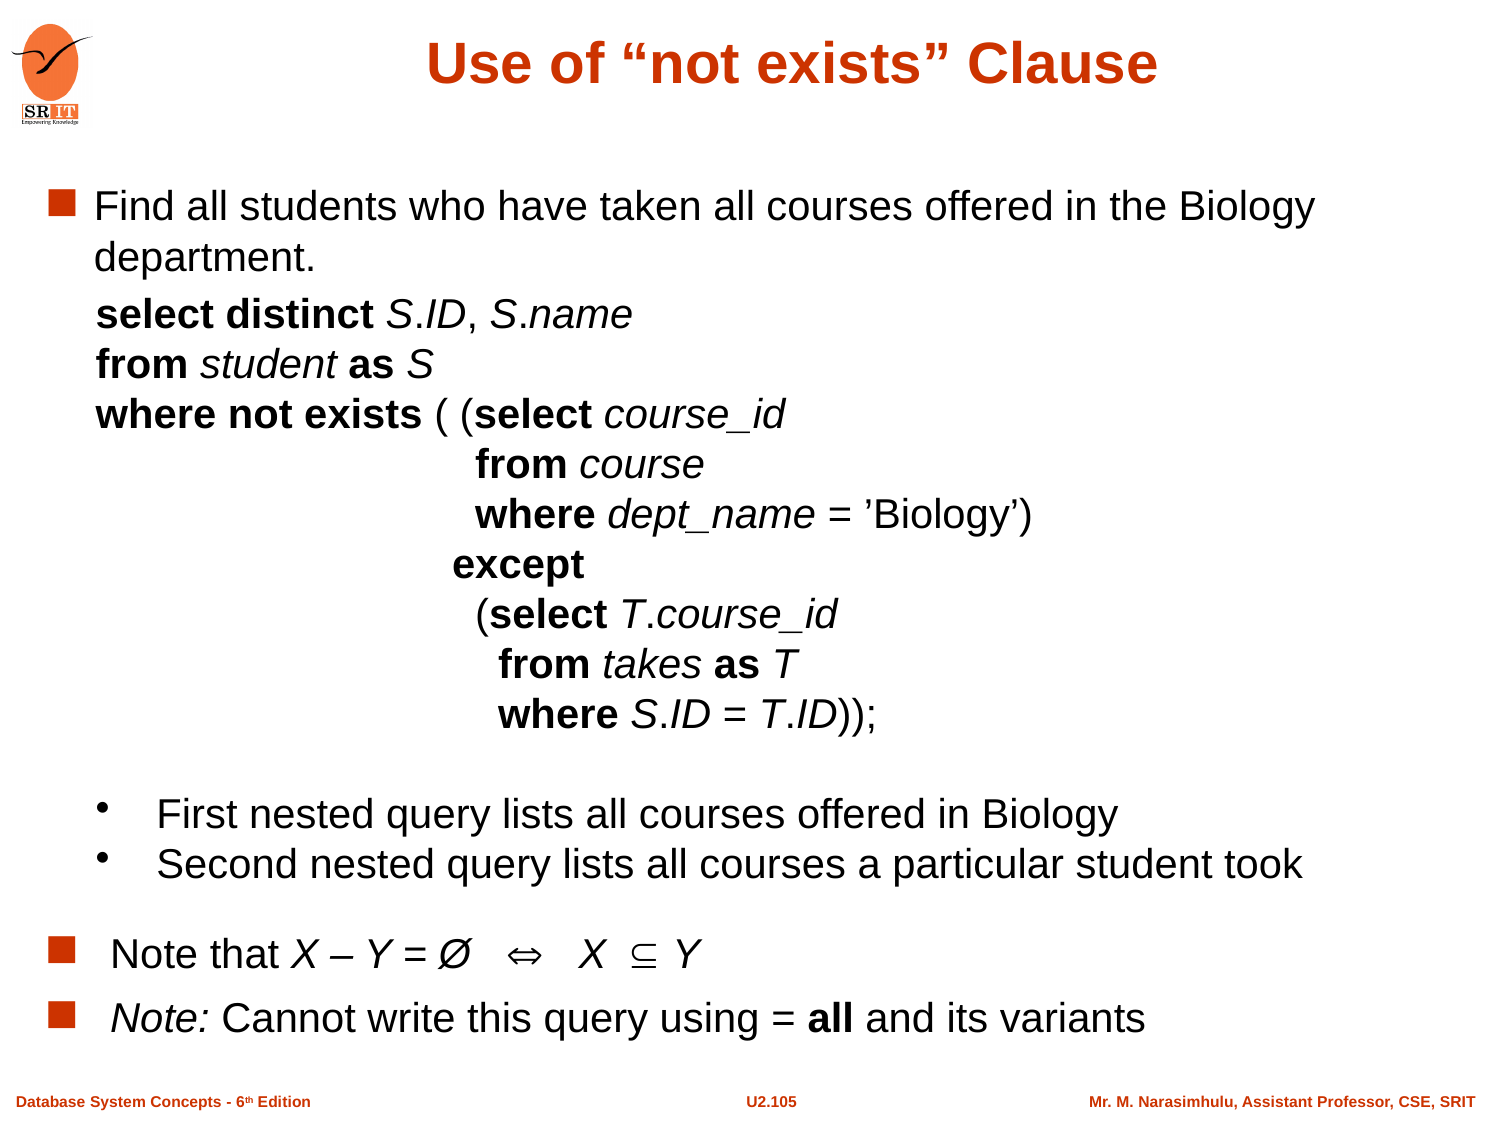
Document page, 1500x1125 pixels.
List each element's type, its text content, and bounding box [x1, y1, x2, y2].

picture [11, 19, 93, 128]
title Use of “not exists” Clause [103, 27, 1483, 103]
text_box select distinct S.ID, S.name from student as S where not exists ( (select course_id from course where dept_name = ’Biology’) except (select T.course_id from takes as T where S.ID = T.ID)); First nested query lists all courses offered in Biology Second nested query lists all courses a particular student took [80, 279, 1483, 895]
text_box Note that X – Y = Ø  X Y Note: Cannot write this query using = all and its variants [36, 919, 1463, 1049]
list Find all students who have taken all courses offered in the Biology department. [36, 171, 1483, 280]
